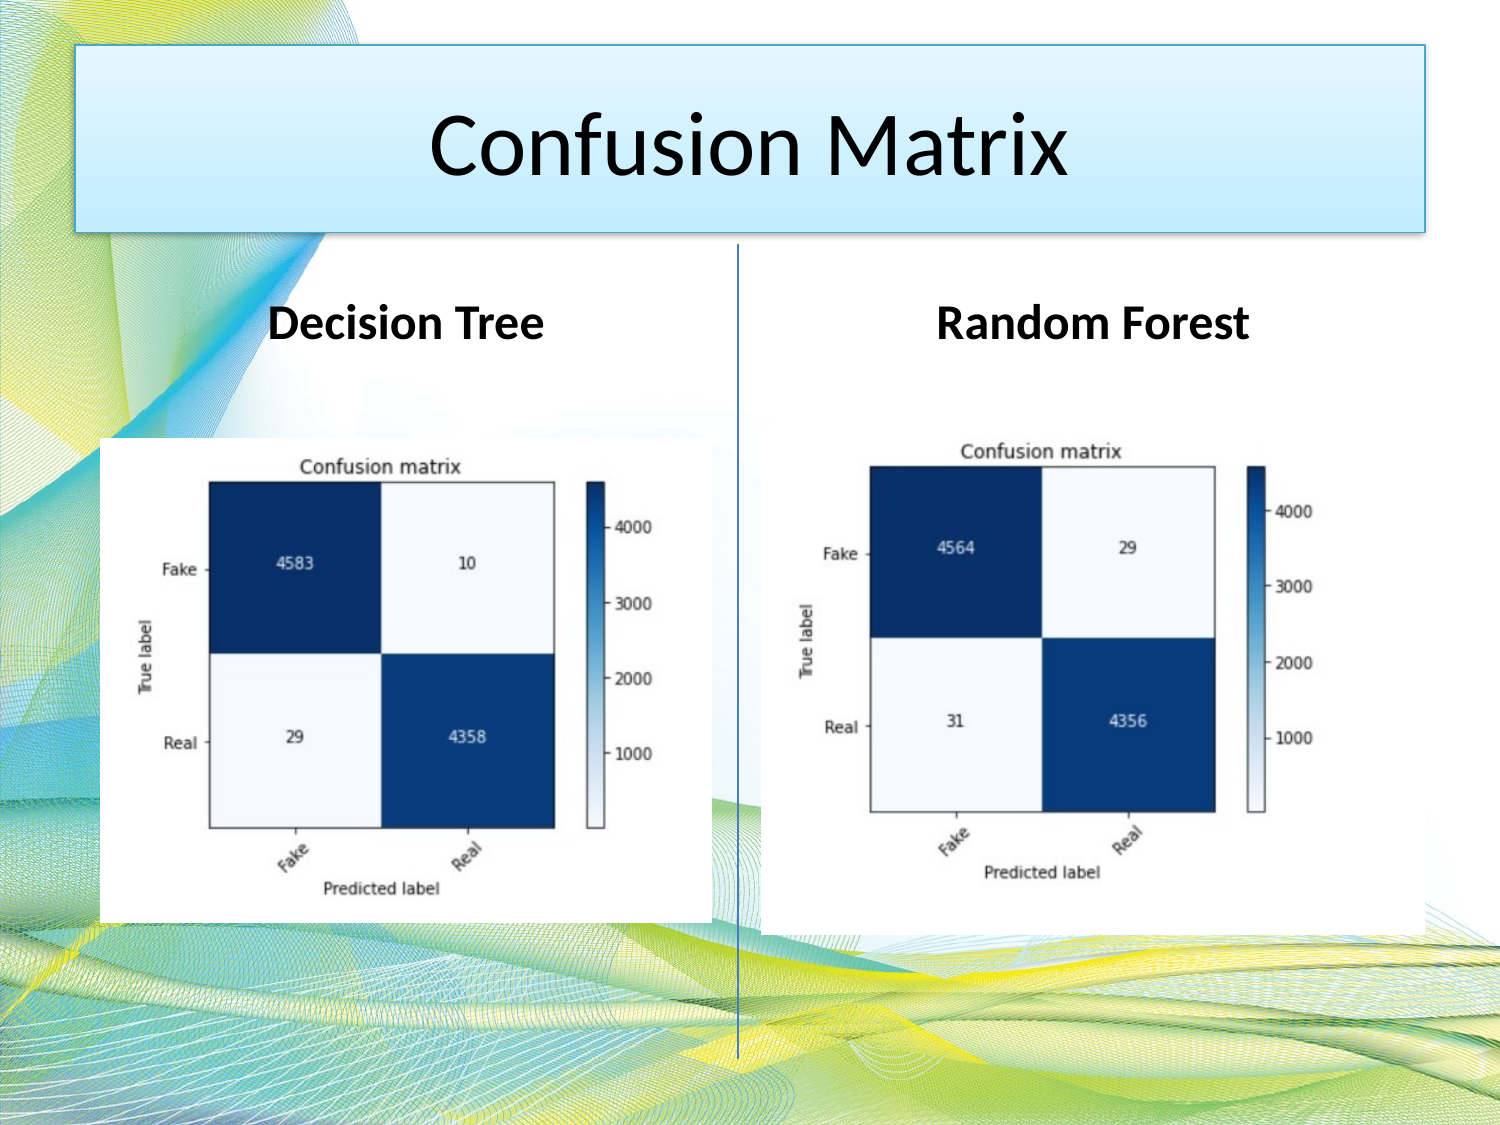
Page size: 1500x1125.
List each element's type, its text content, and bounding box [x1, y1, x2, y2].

title Confusion Matrix [74, 44, 1426, 233]
list Decision Tree [75, 251, 733, 357]
list Random Forest [761, 251, 1425, 357]
picture [0, 0, 1500, 1125]
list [761, 426, 1426, 936]
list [100, 438, 713, 923]
